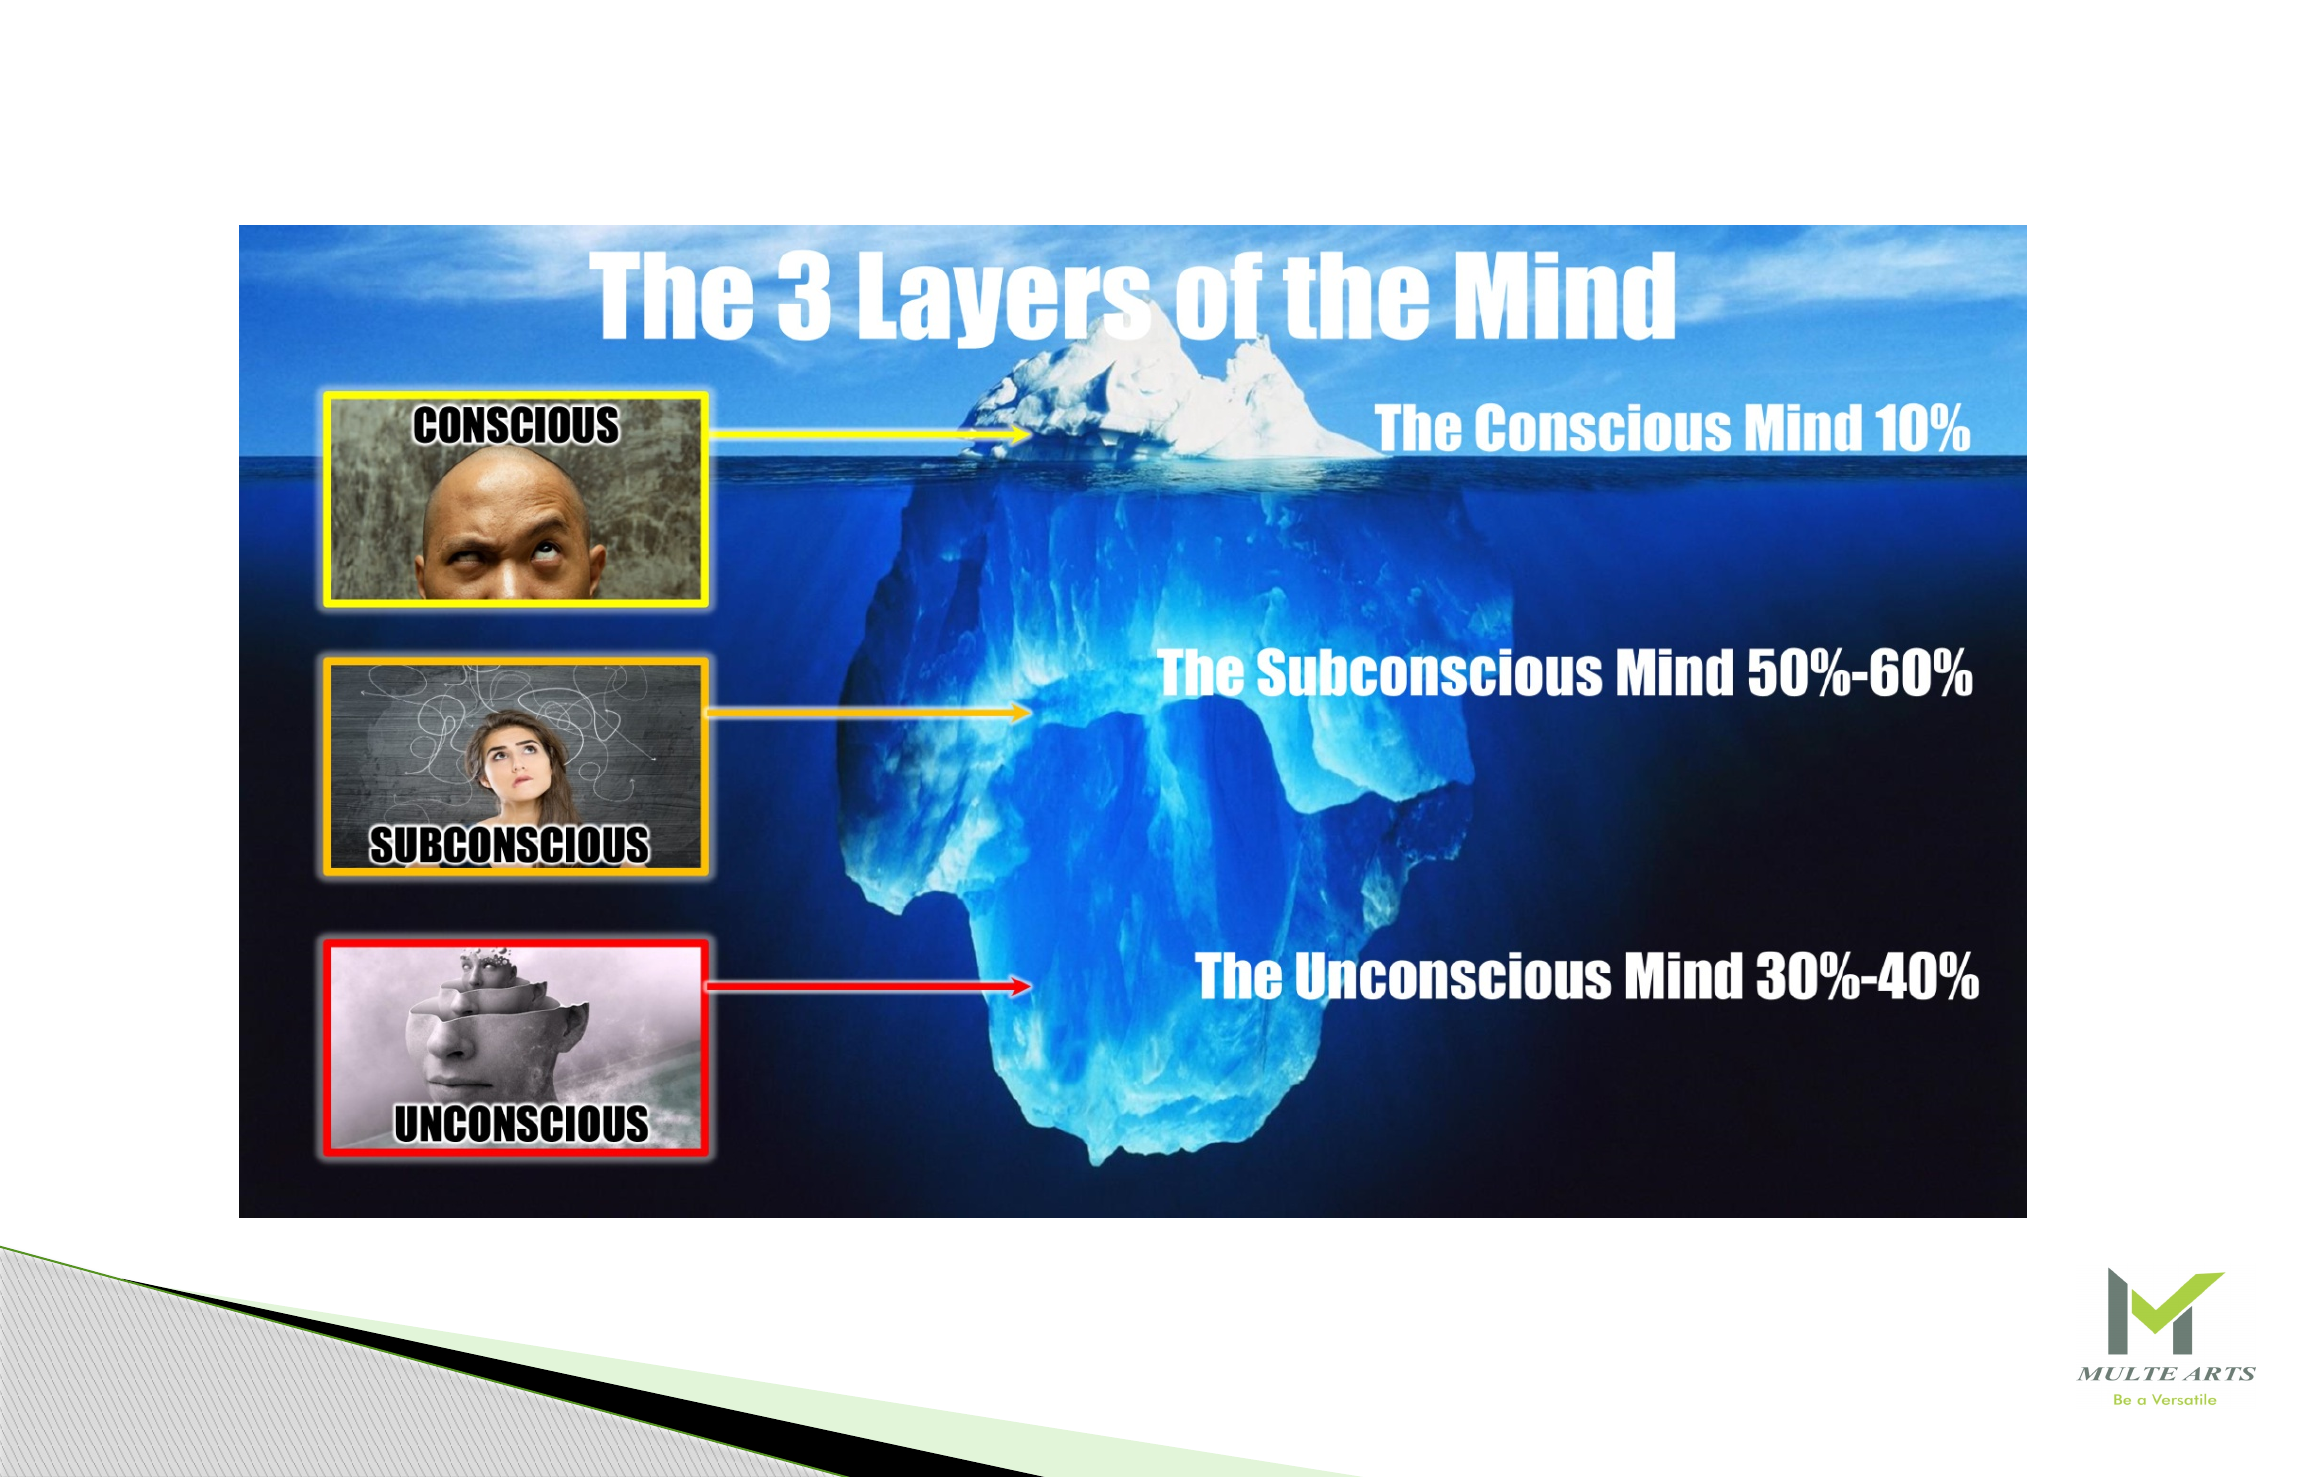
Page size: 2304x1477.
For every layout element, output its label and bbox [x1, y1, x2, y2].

picture [2076, 1263, 2256, 1409]
picture [238, 225, 2027, 1218]
